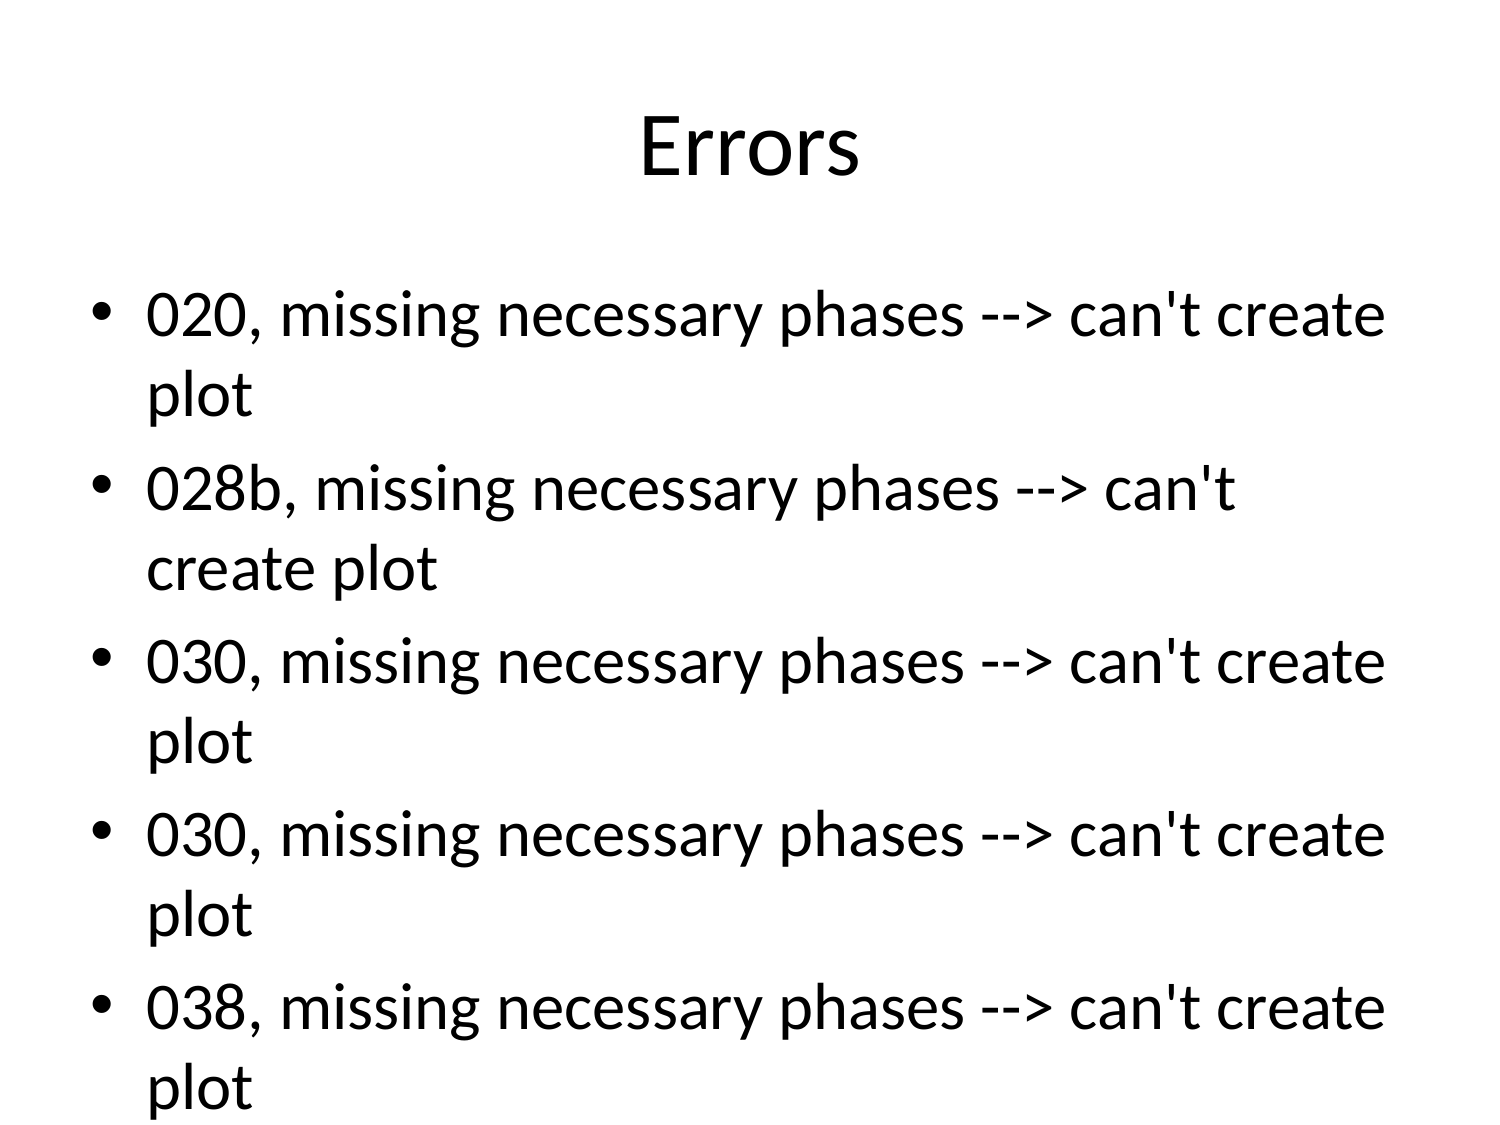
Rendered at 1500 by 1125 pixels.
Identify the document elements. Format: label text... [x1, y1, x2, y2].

title Errors [75, 45, 1425, 233]
list 020, missing necessary phases --> can't create plot 028b, missing necessary phases --> can't create plot 030, missing necessary phases --> can't create plot 030, missing necessary phases --> can't create plot 038, missing necessary phases --> can't create plot 057, missing necessary phases --> can't create plot 067, missing necessary phases --> can't create plot 070, missing necessary phases --> can't create plot 074, missing necessary phases --> can't create plot 075, missing necessary phases --> can't create plot 079, missing necessary phases --> can't create plot [75, 262, 1425, 1005]
